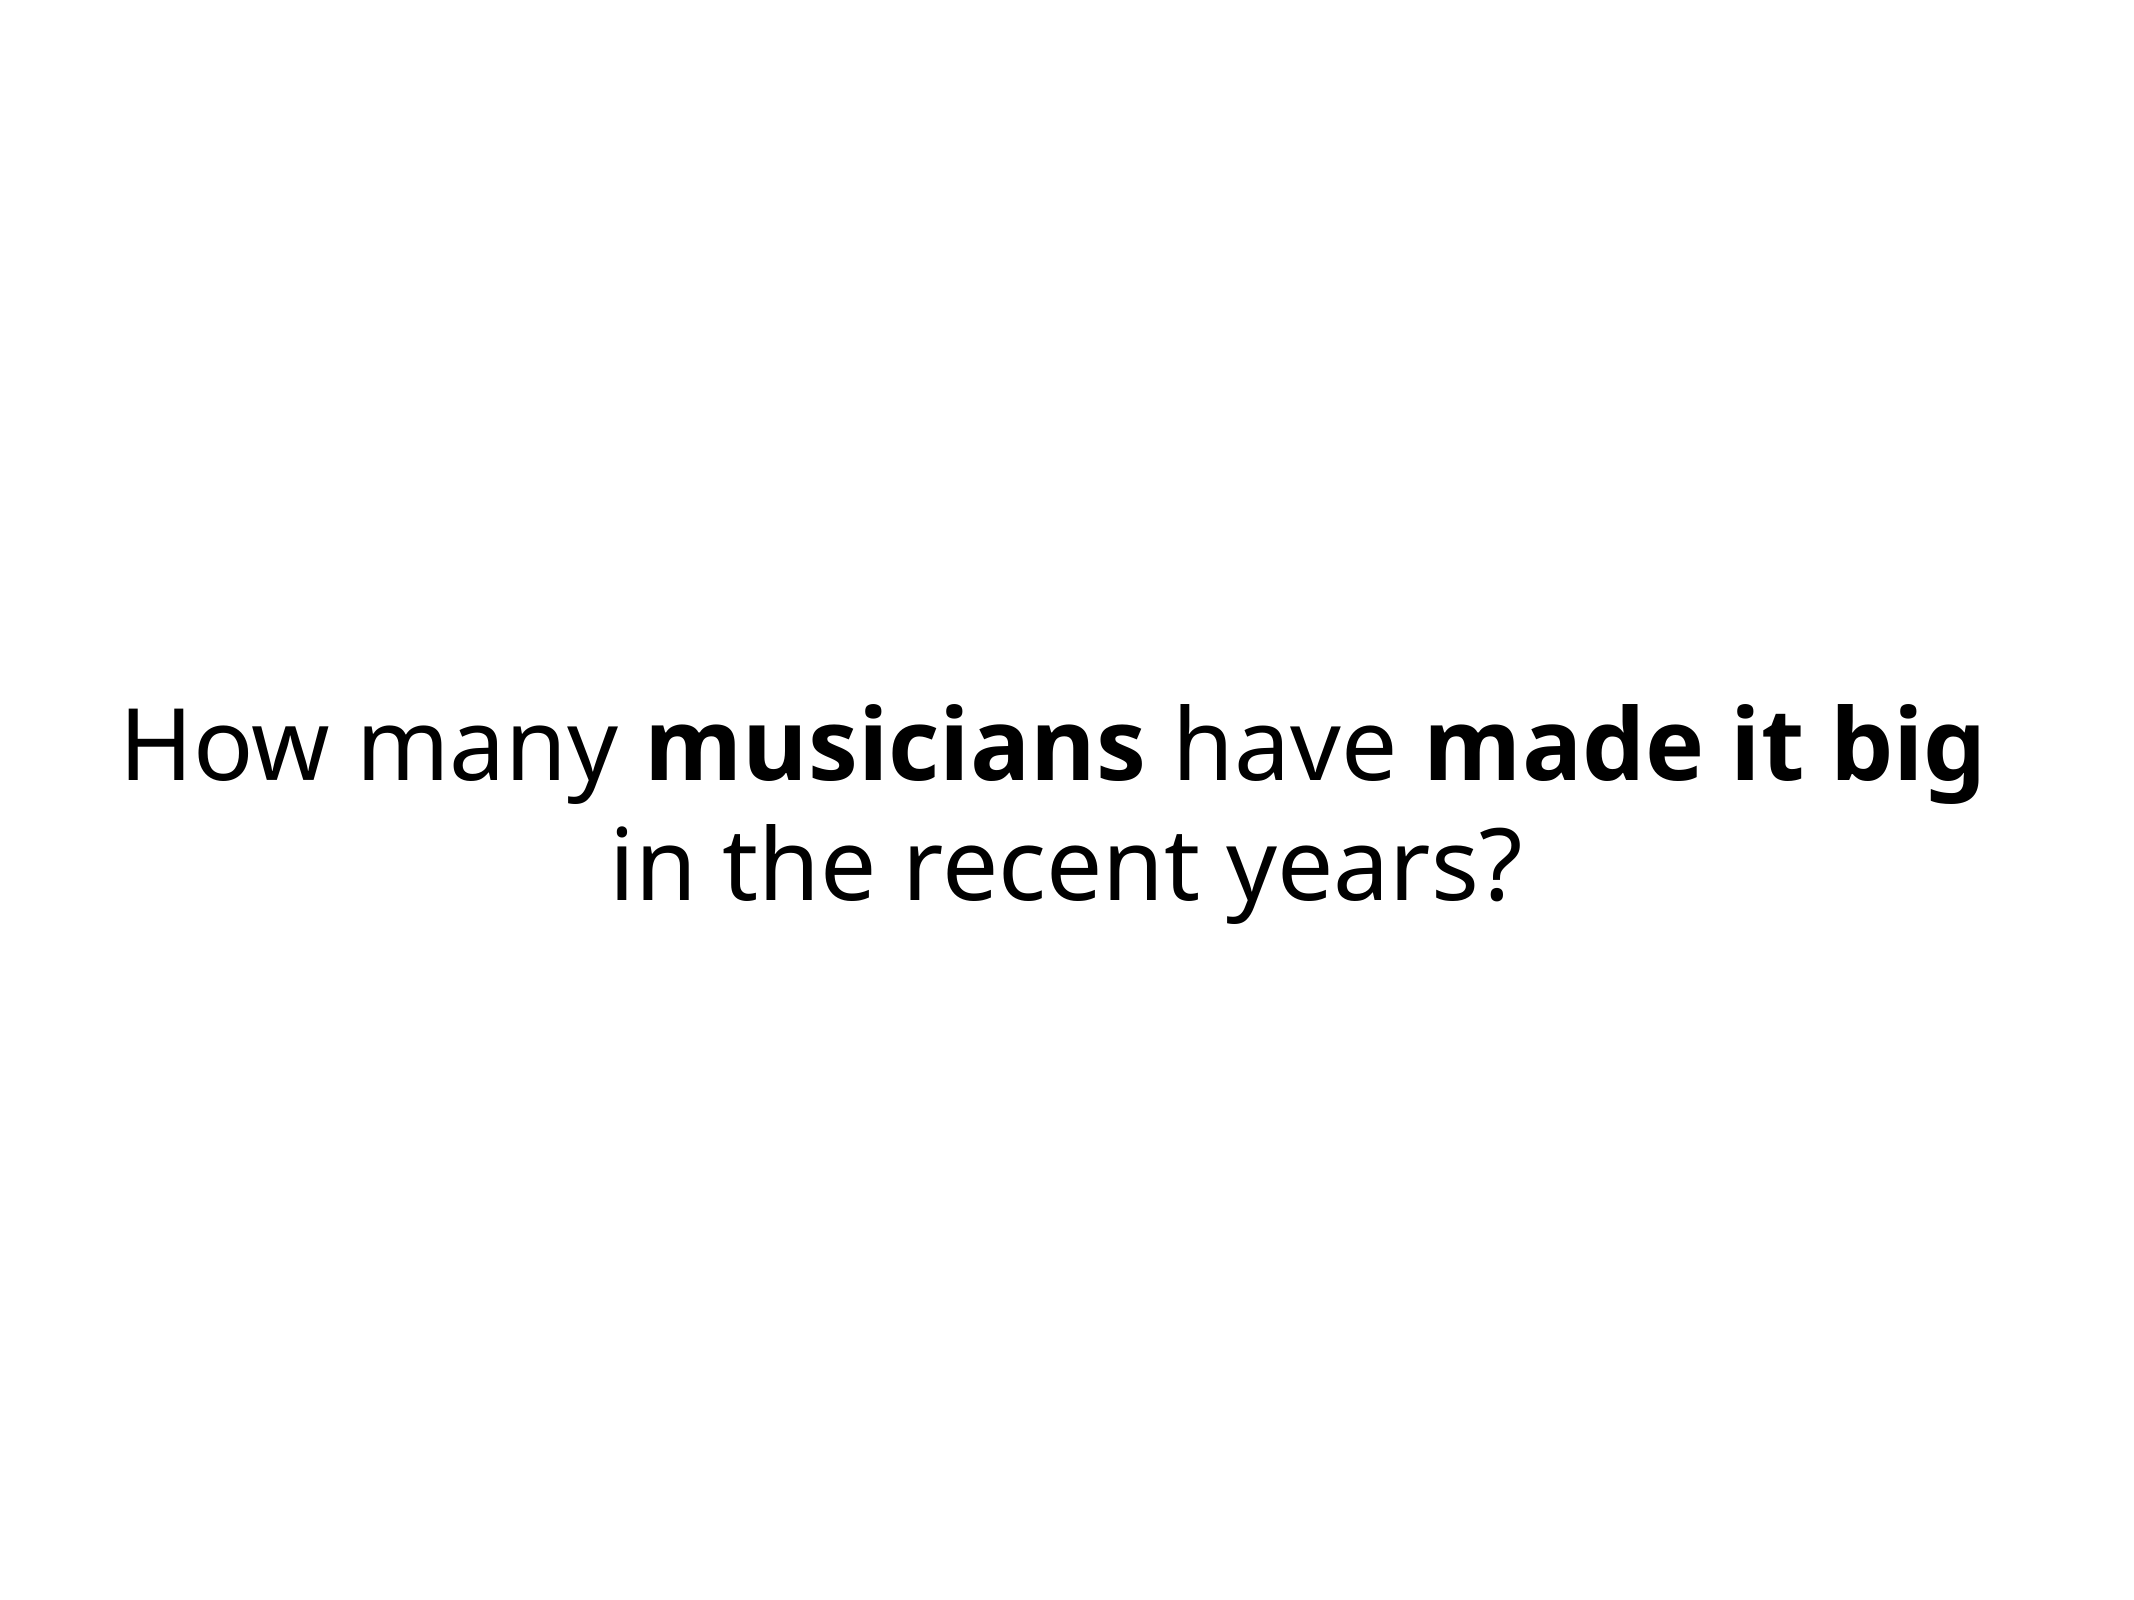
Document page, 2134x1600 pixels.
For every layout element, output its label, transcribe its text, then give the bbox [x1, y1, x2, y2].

text_box How many musicians have made it big in the recent years? [111, 671, 2023, 929]
